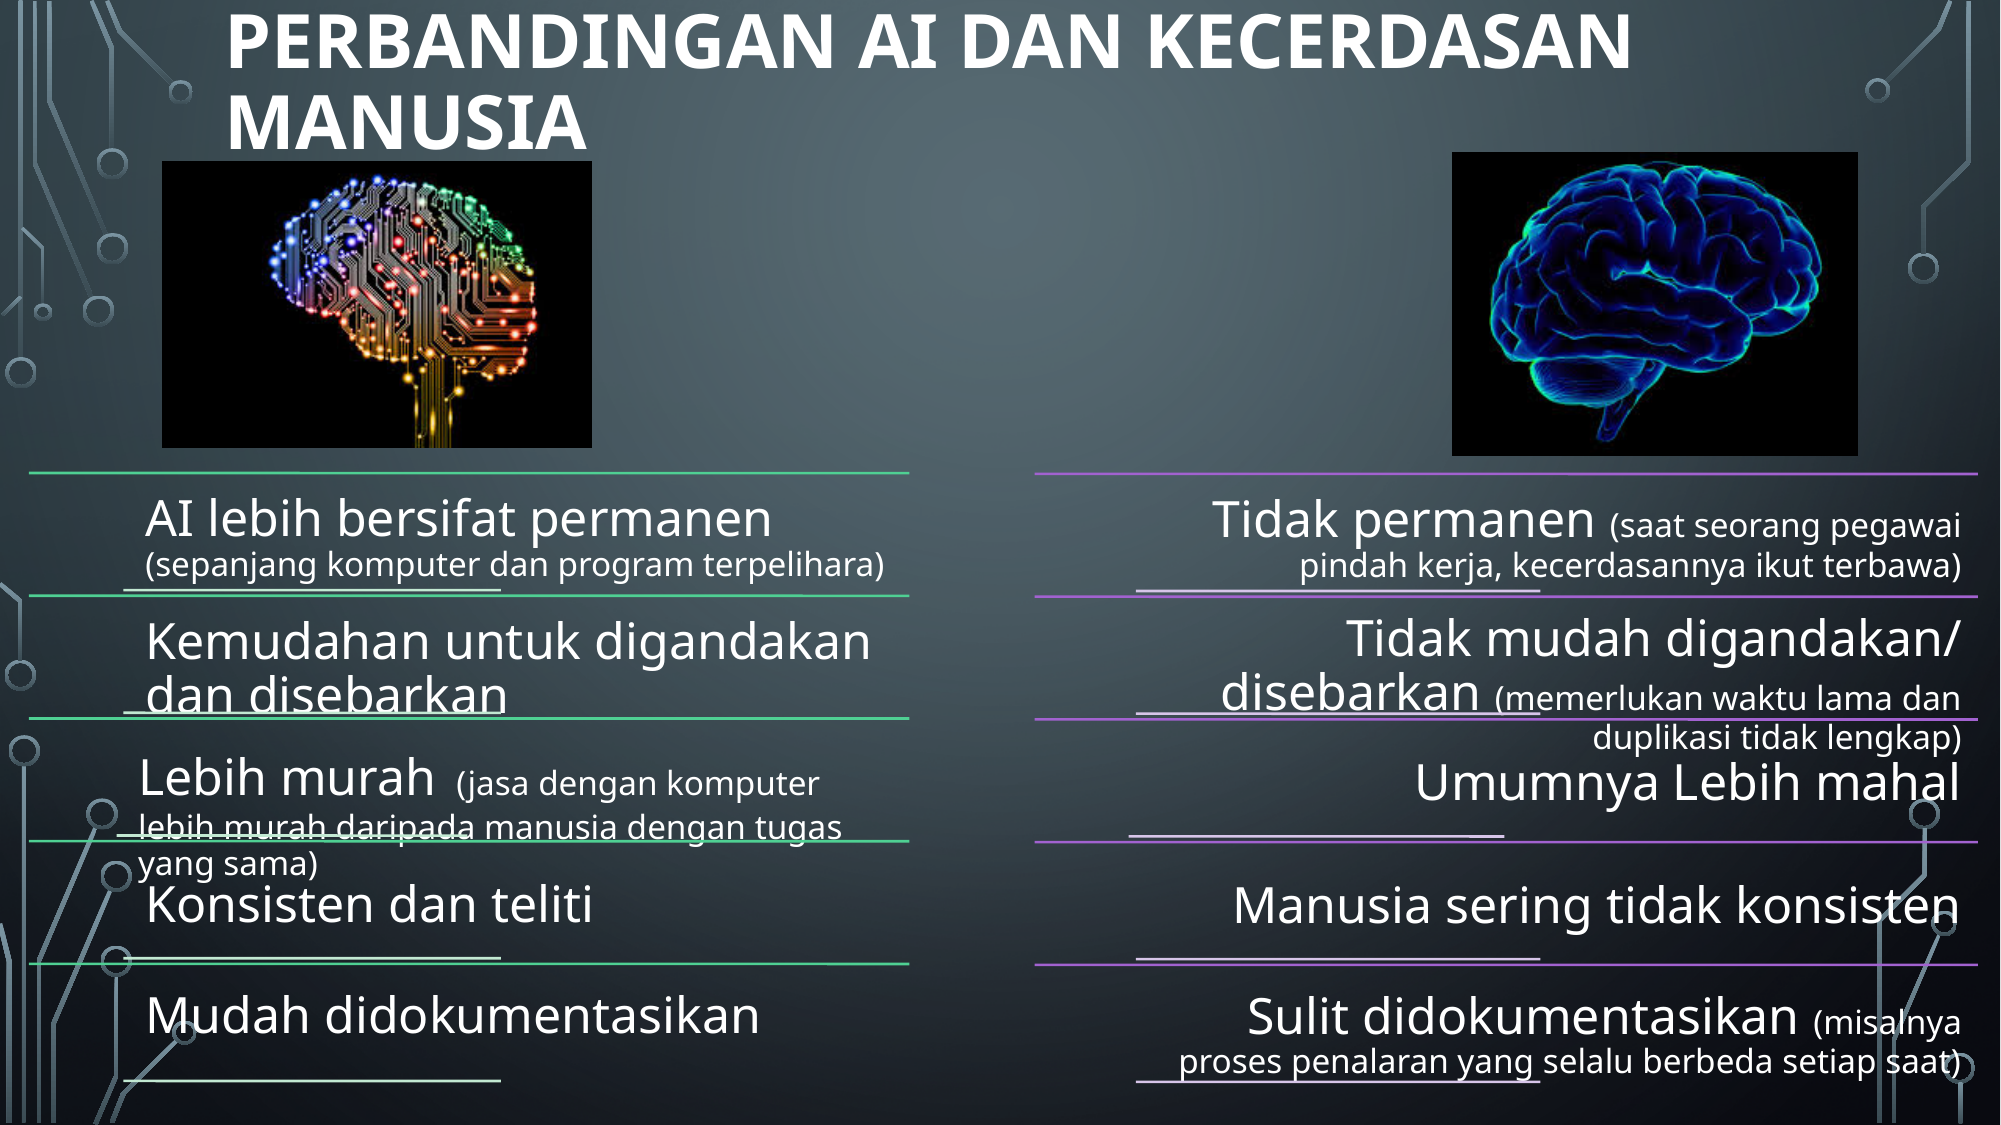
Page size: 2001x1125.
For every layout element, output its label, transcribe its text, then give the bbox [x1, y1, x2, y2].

picture [1452, 152, 1858, 456]
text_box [28, 472, 910, 1087]
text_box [1034, 473, 1979, 1088]
picture [161, 160, 593, 448]
title Perbandingan AI dan kecerdasan manusia [209, 9, 1835, 162]
